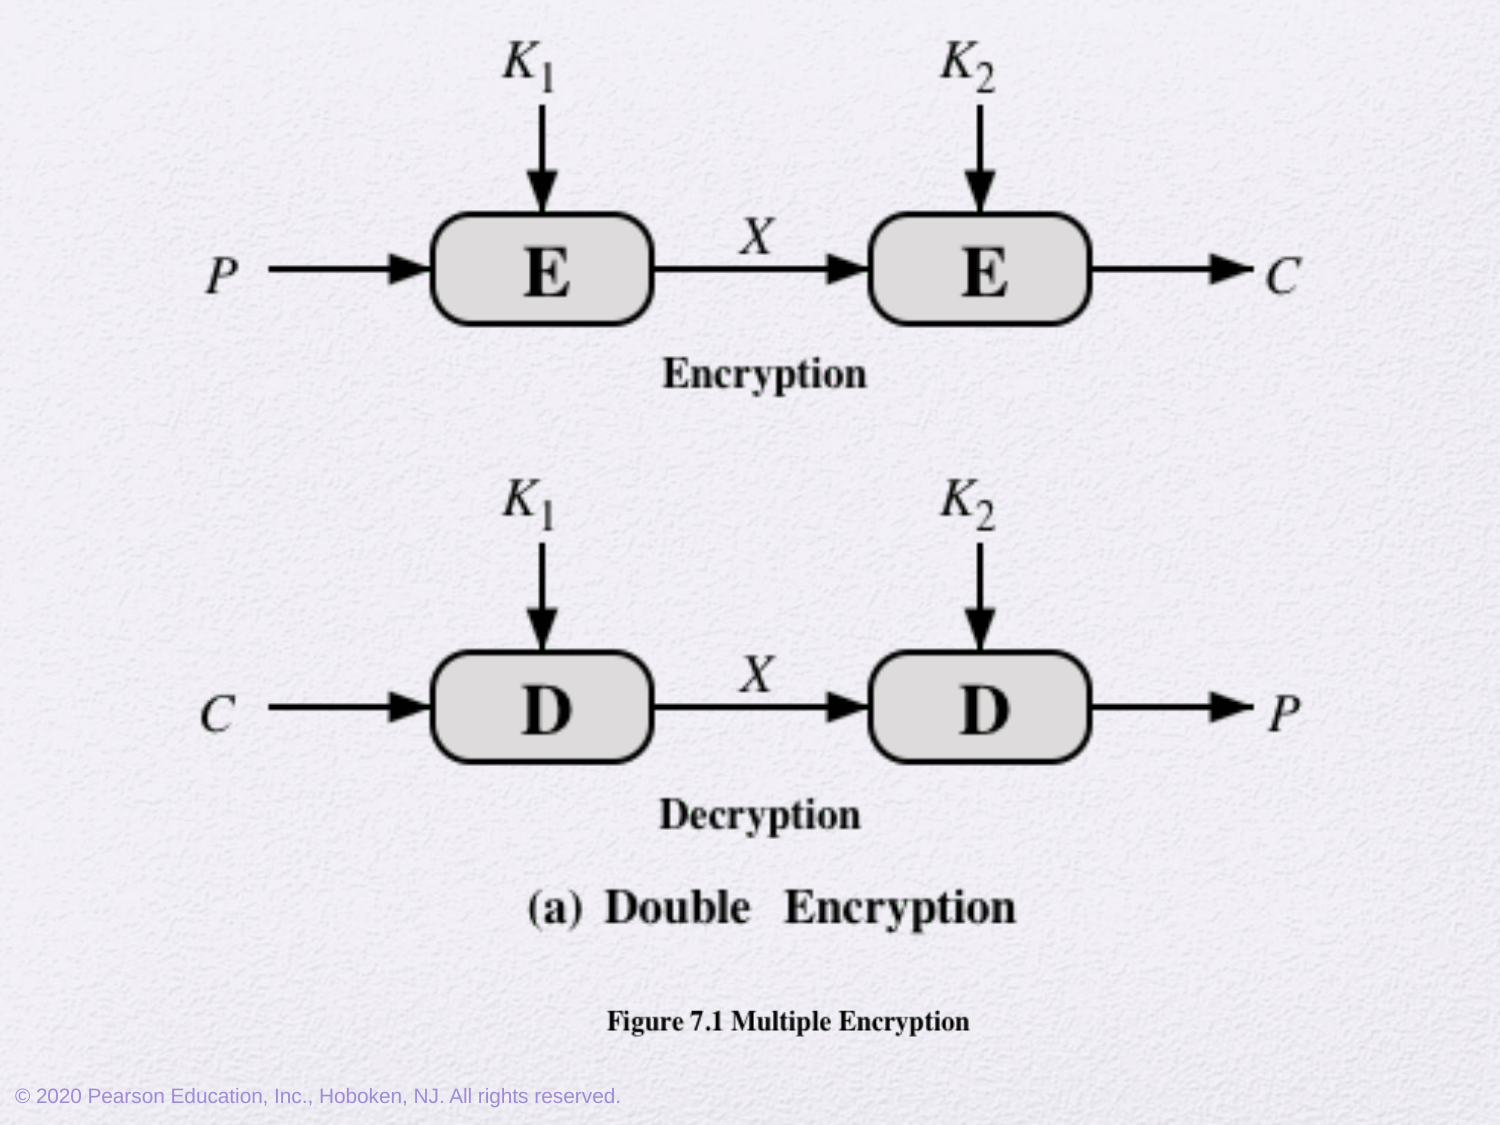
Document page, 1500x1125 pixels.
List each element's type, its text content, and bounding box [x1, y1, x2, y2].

picture [0, 0, 1500, 1125]
footer © 2020 Pearson Education, Inc., Hoboken, NJ. All rights reserved. [0, 1065, 813, 1125]
